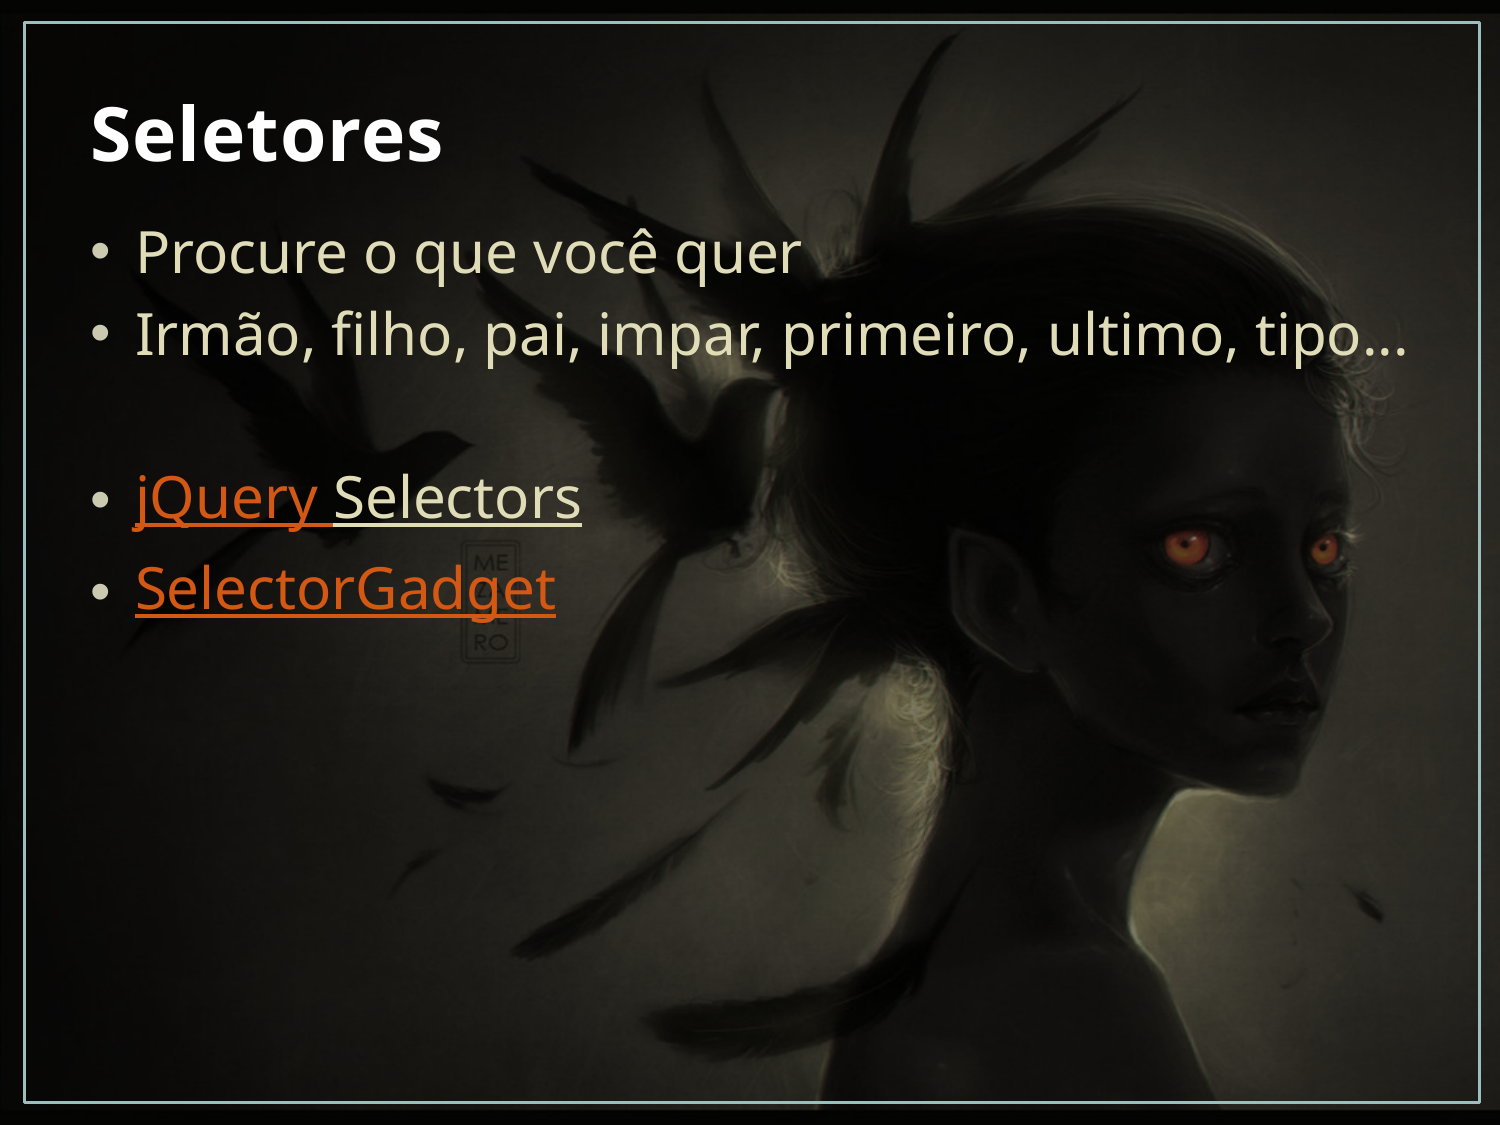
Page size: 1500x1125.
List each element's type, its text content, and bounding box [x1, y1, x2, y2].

picture [0, 0, 1500, 1125]
list Procure o que você quer Irmão, filho, pai, impar, primeiro, ultimo, tipo... jQuery Selectors SelectorGadget [75, 208, 1425, 1005]
title Seletores [75, 45, 1425, 185]
